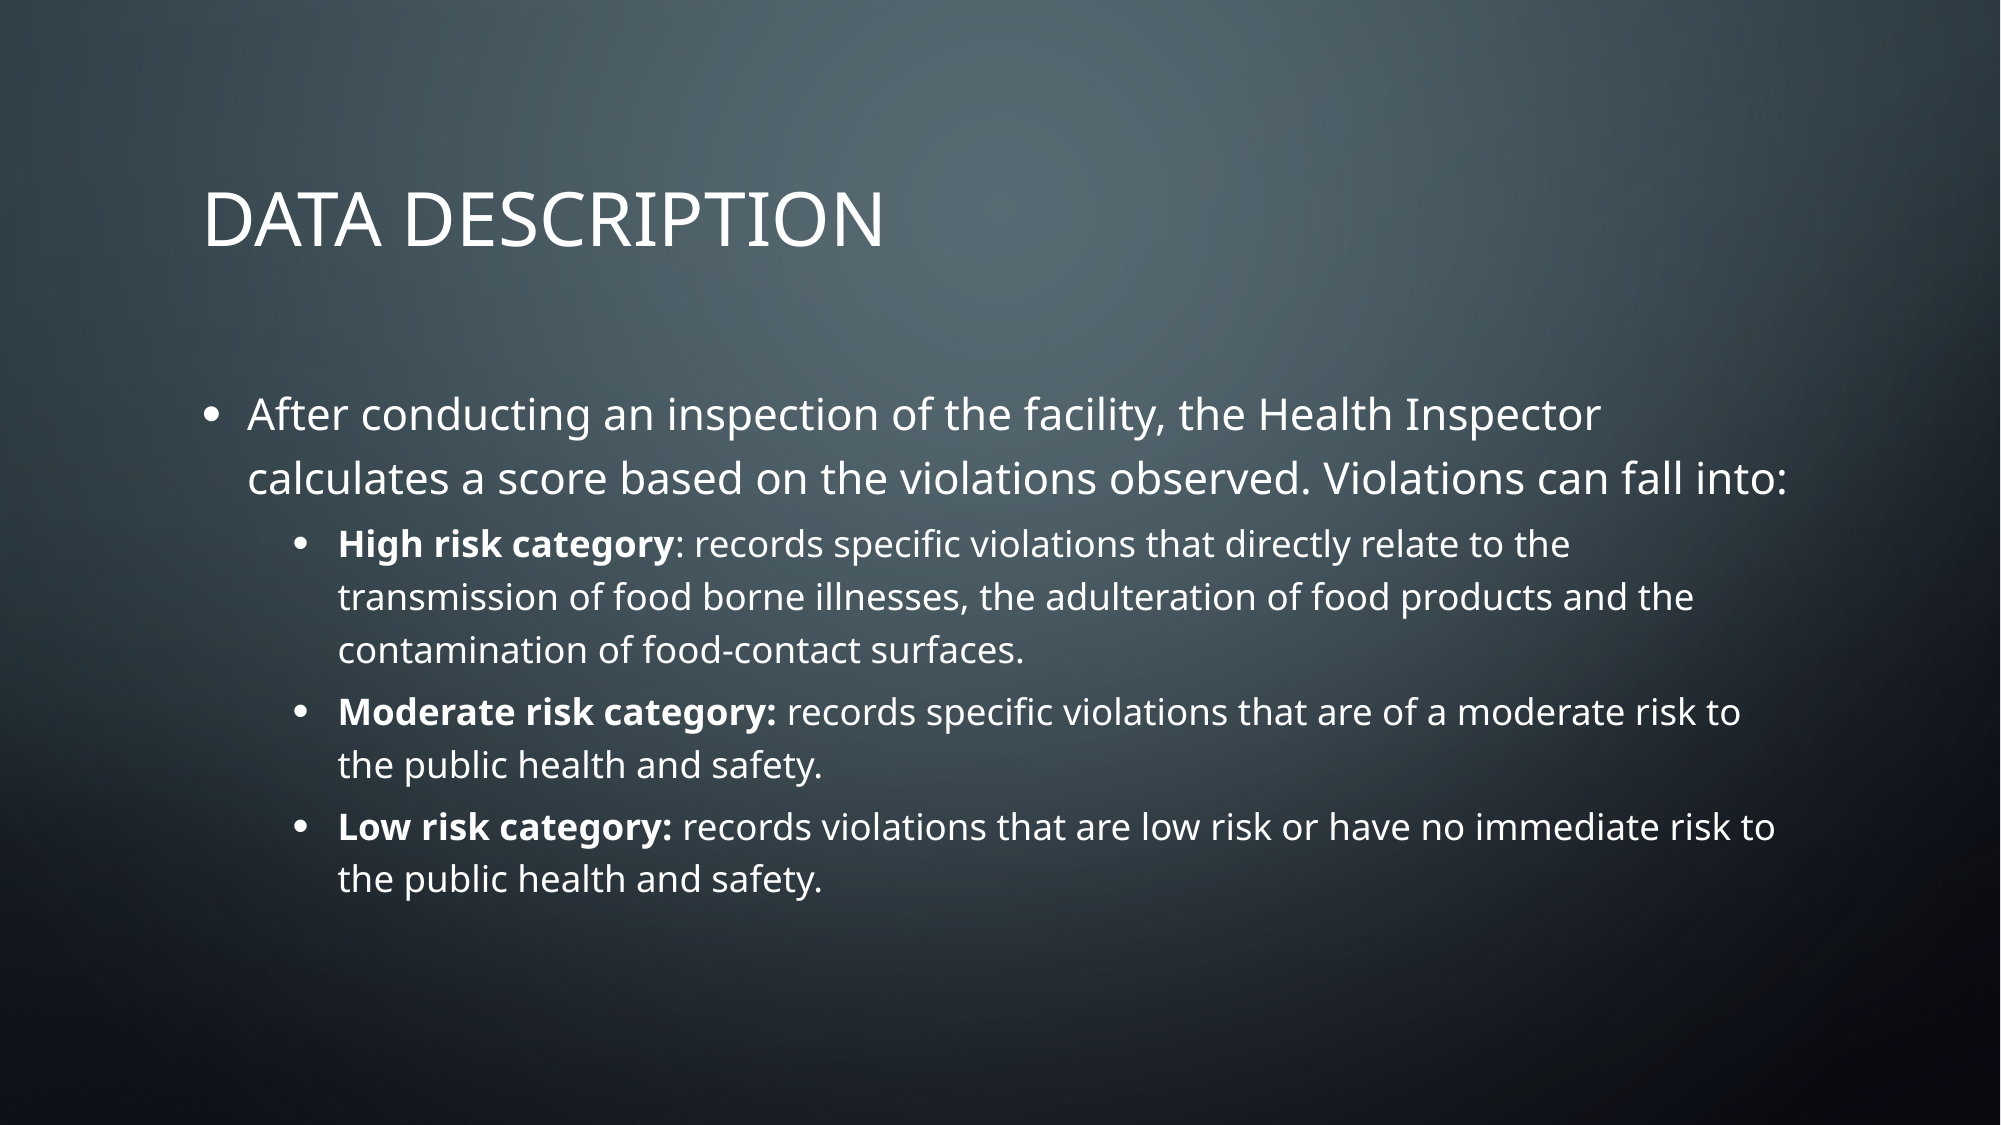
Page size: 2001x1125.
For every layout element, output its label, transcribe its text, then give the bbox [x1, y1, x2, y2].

text_box Data Description [187, 101, 1813, 344]
text_box After conducting an inspection of the facility, the Health Inspector calculates a score based on the violations observed. Violations can fall into: High risk category: records specific violations that directly relate to the transmission of food borne illnesses, the adulteration of food products and the contamination of food-contact surfaces. Moderate risk category: records specific violations that are of a moderate risk to the public health and safety. Low risk category: records violations that are low risk or have no immediate risk to the public health and safety. [187, 369, 1813, 950]
picture [0, 0, 2001, 1125]
